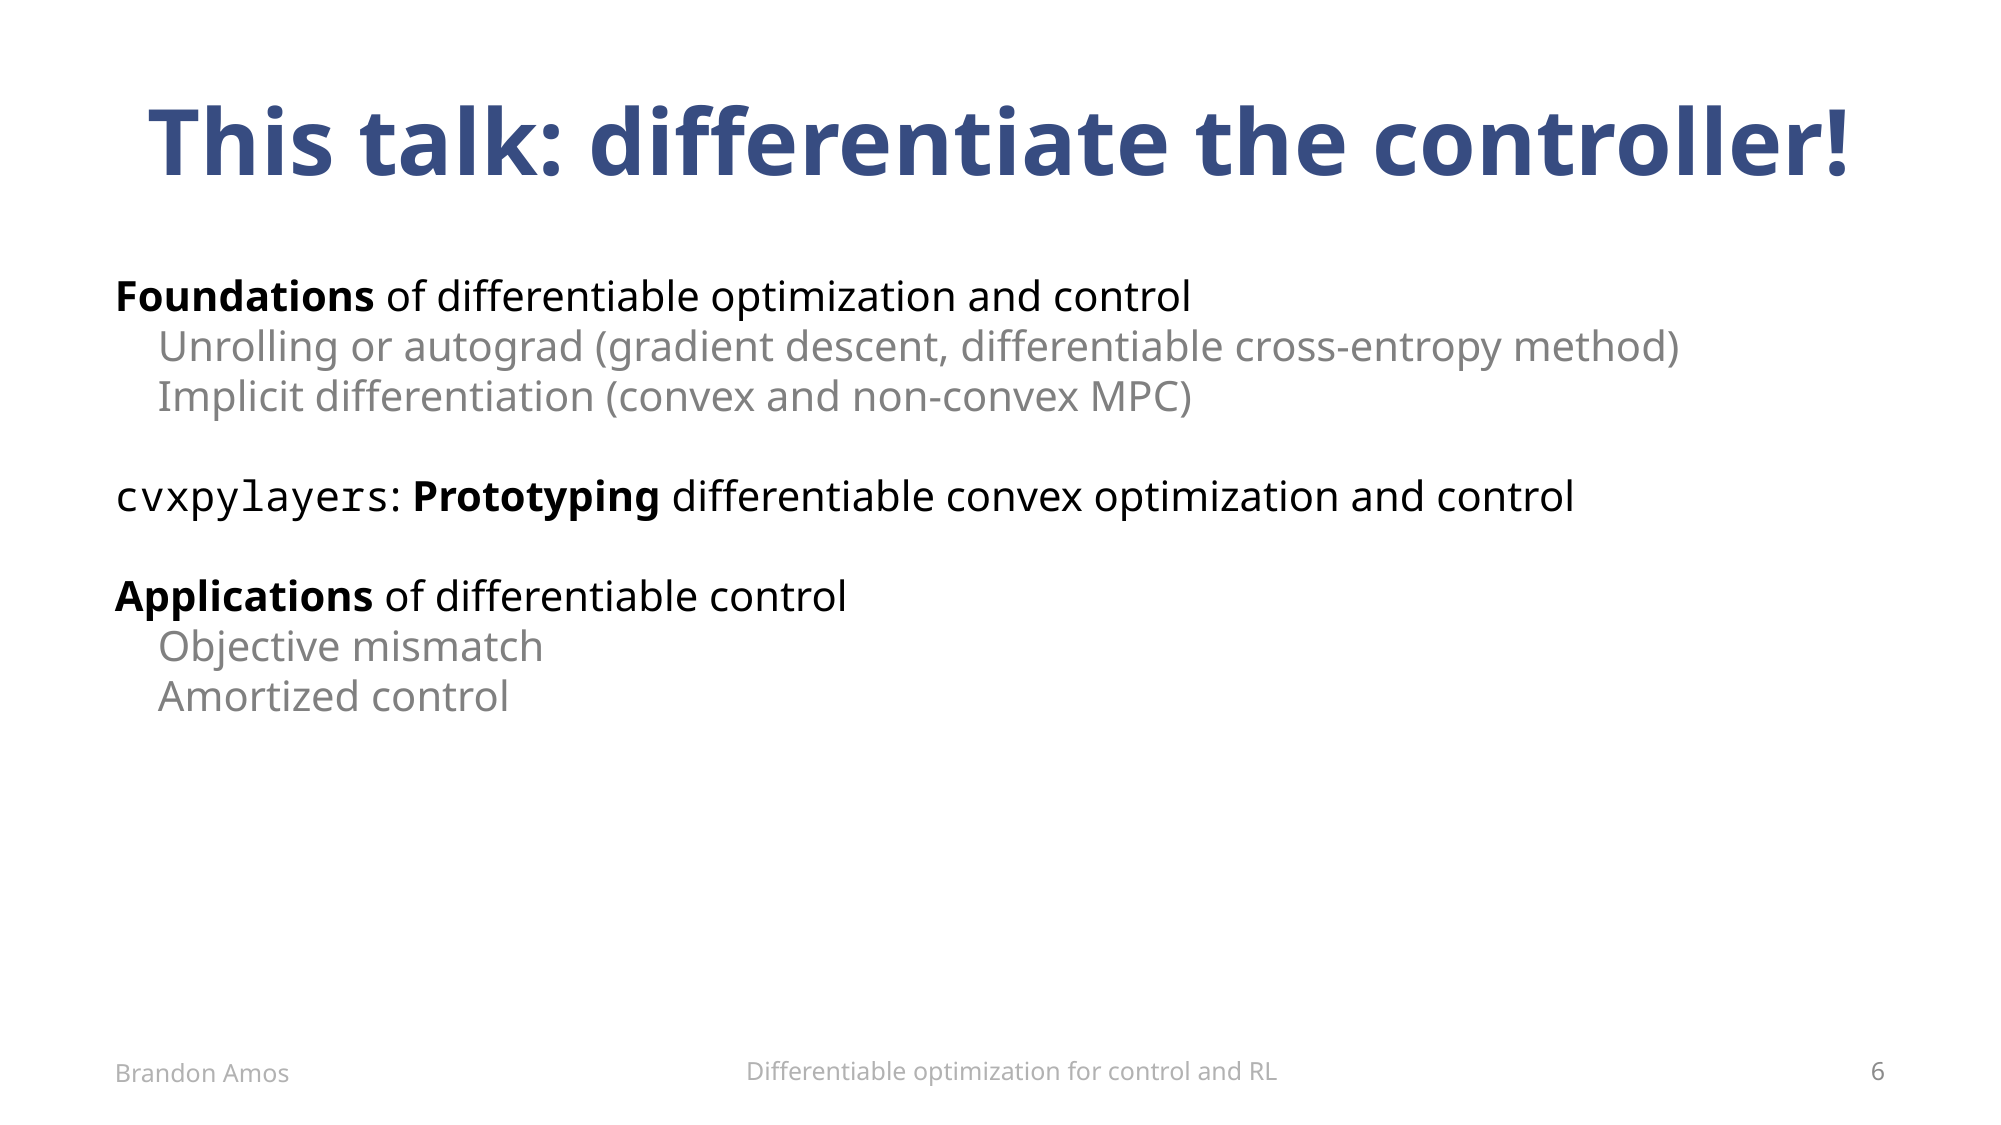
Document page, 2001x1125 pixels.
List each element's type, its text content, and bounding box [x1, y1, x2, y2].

footer Differentiable optimization for control and RL [590, 1042, 1433, 1103]
slide_number 6 [1433, 1042, 1900, 1103]
title This talk: differentiate the controller! [99, 45, 1900, 233]
list Foundations of differentiable optimization and control Unrolling or autograd (gradient descent, differentiable cross-entropy method) Implicit differentiation (convex and non-convex MPC) cvxpylayers: Prototyping differentiable convex optimization and control Applications of differentiable control Objective mismatch Amortized control [99, 262, 1900, 1005]
slide_number Brandon Amos [99, 1042, 567, 1103]
